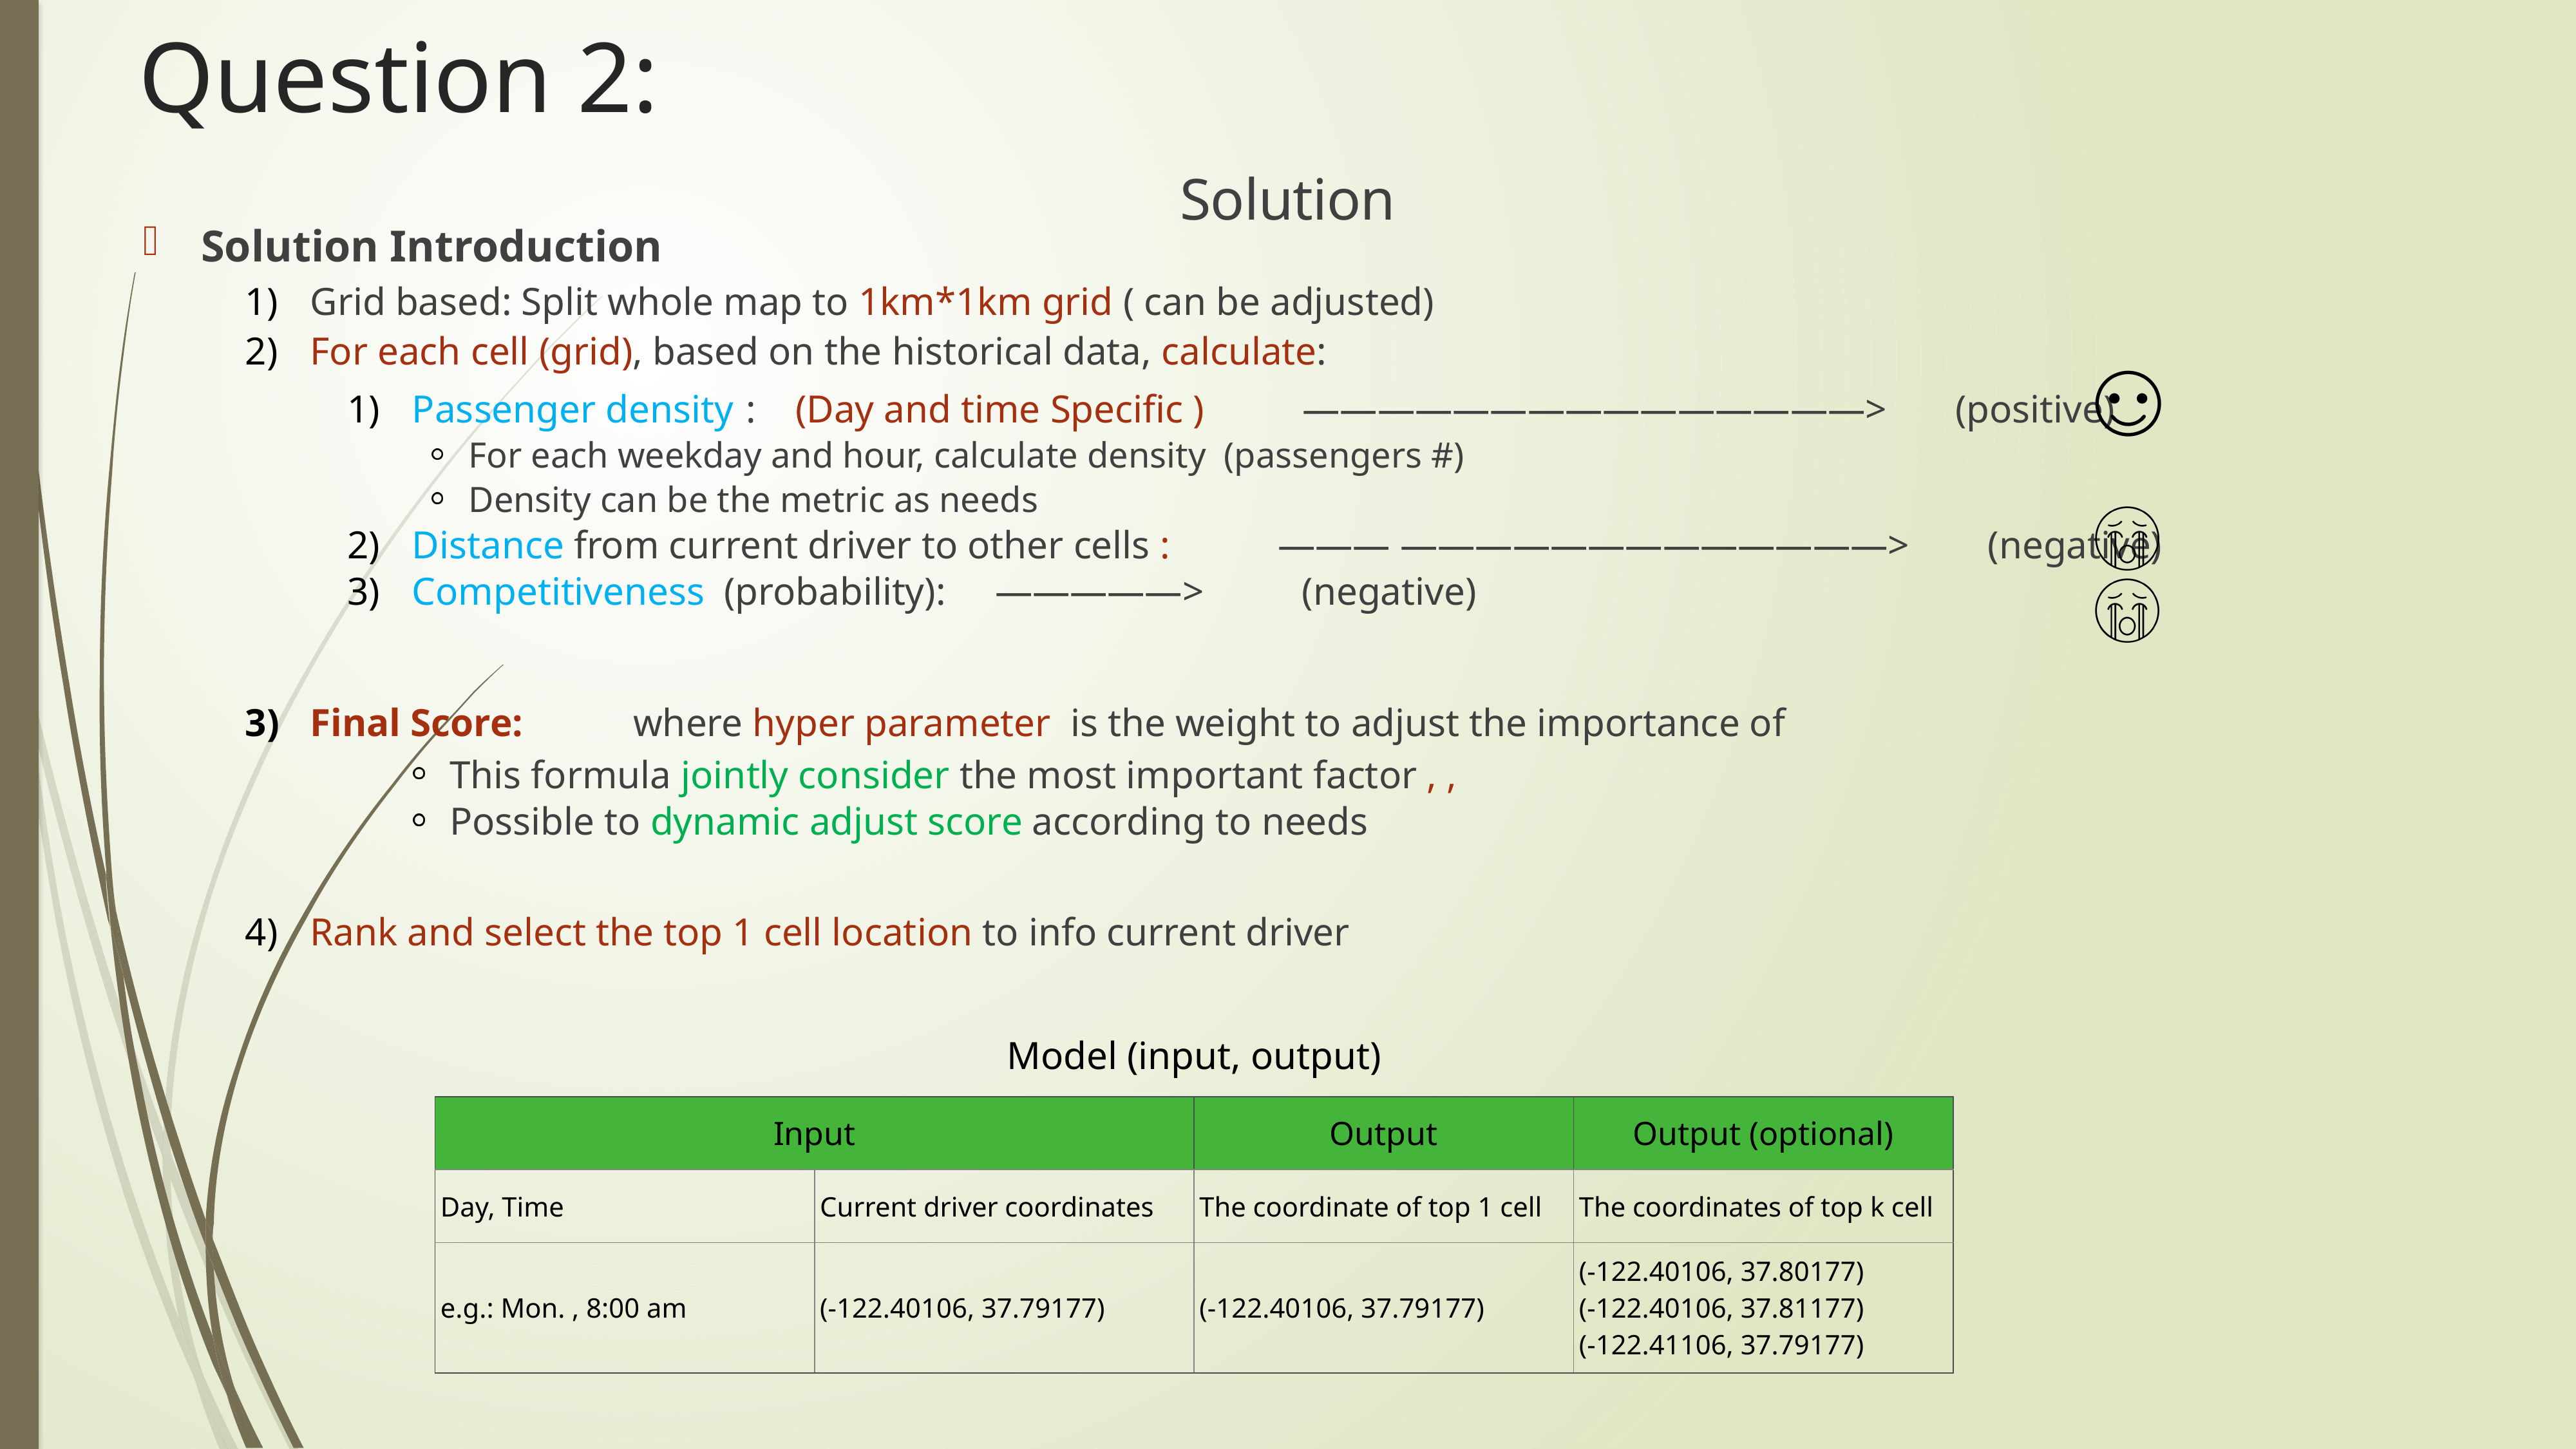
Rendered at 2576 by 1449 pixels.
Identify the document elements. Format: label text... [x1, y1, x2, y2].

table_header Output (optional) [1574, 1097, 1953, 1169]
table_cell e.g.: Mon. , 8:00 am [435, 1243, 814, 1372]
table_cell The coordinate of top 1 cell [1195, 1170, 1573, 1242]
table_cell (-122.40106, 37.79177) [1195, 1243, 1573, 1372]
table_header Input [435, 1097, 1193, 1169]
table_cell The coordinates of top k cell [1574, 1170, 1953, 1242]
table_cell (-122.40106, 37.80177) (-122.40106, 37.81177) (-122.41106, 37.79177) [1574, 1243, 1953, 1372]
table_cell (-122.40106, 37.79177) [815, 1243, 1193, 1372]
picture [2086, 498, 2168, 652]
picture [431, 448, 443, 460]
text_box Model (input, output) [1001, 1046, 1387, 1079]
picture [413, 813, 425, 826]
picture [413, 767, 425, 779]
picture [431, 492, 443, 504]
table_cell Day, Time [435, 1170, 814, 1242]
picture [2086, 362, 2170, 445]
title Question 2: [129, 11, 2447, 158]
table_header Output [1195, 1097, 1573, 1169]
list Solution [129, 158, 2447, 247]
table_cell Current driver coordinates [815, 1170, 1193, 1242]
